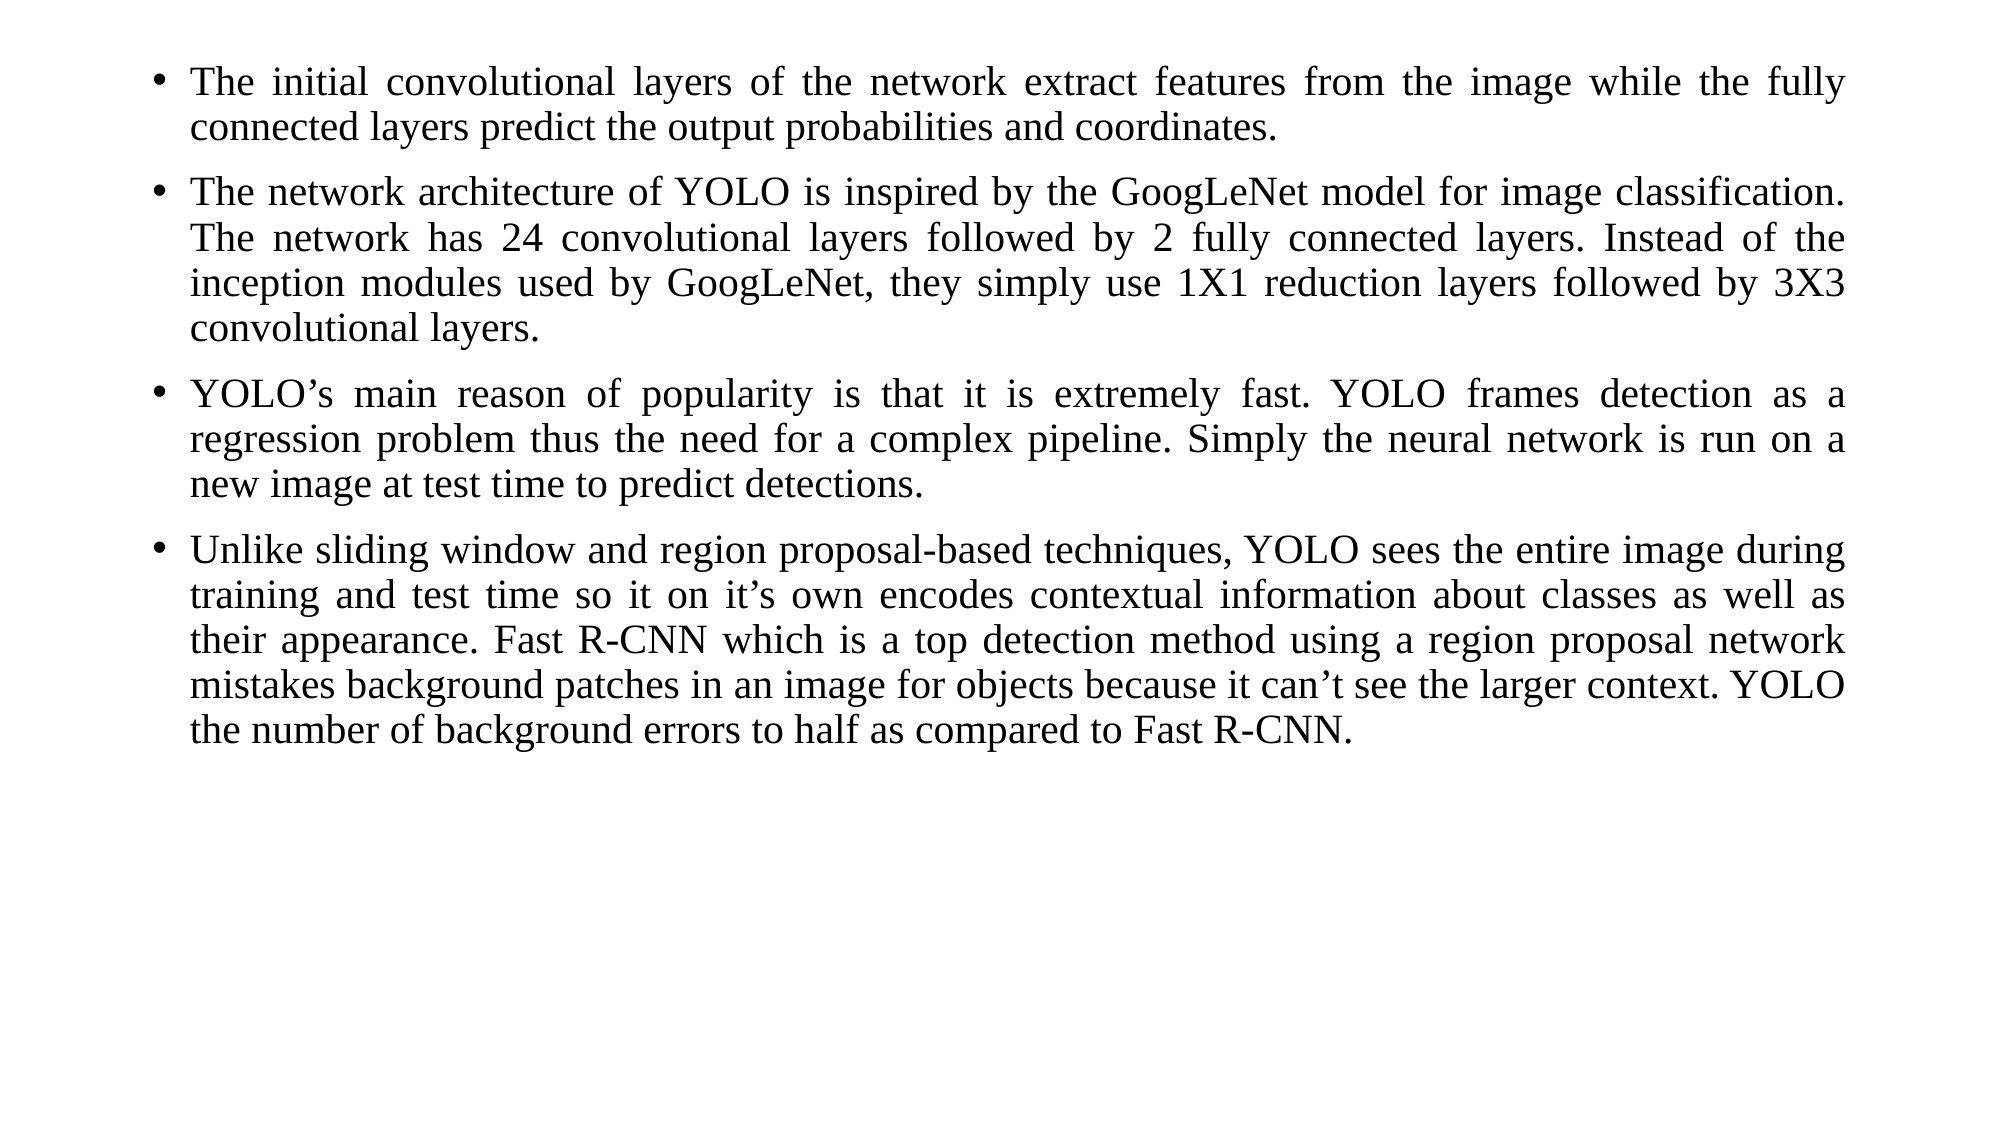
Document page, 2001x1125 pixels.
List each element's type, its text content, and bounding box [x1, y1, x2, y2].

list The initial convolutional layers of the network extract features from the image while the fully connected layers predict the output probabilities and coordinates. The network architecture of YOLO is inspired by the GoogLeNet model for image classification. The network has 24 convolutional layers followed by 2 fully connected layers. Instead of the inception modules used by GoogLeNet, they simply use 1X1 reduction layers followed by 3X3 convolutional layers. YOLO’s main reason of popularity is that it is extremely fast. YOLO frames detection as a regression problem thus the need for a complex pipeline. Simply the neural network is run on a new image at test time to predict detections. Unlike sliding window and region proposal-based techniques, YOLO sees the entire image during training and test time so it on it’s own encodes contextual information about classes as well as their appearance. Fast R-CNN which is a top detection method using a region proposal network mistakes background patches in an image for objects because it can’t see the larger context. YOLO the number of background errors to half as compared to Fast R-CNN. [137, 51, 1863, 1014]
